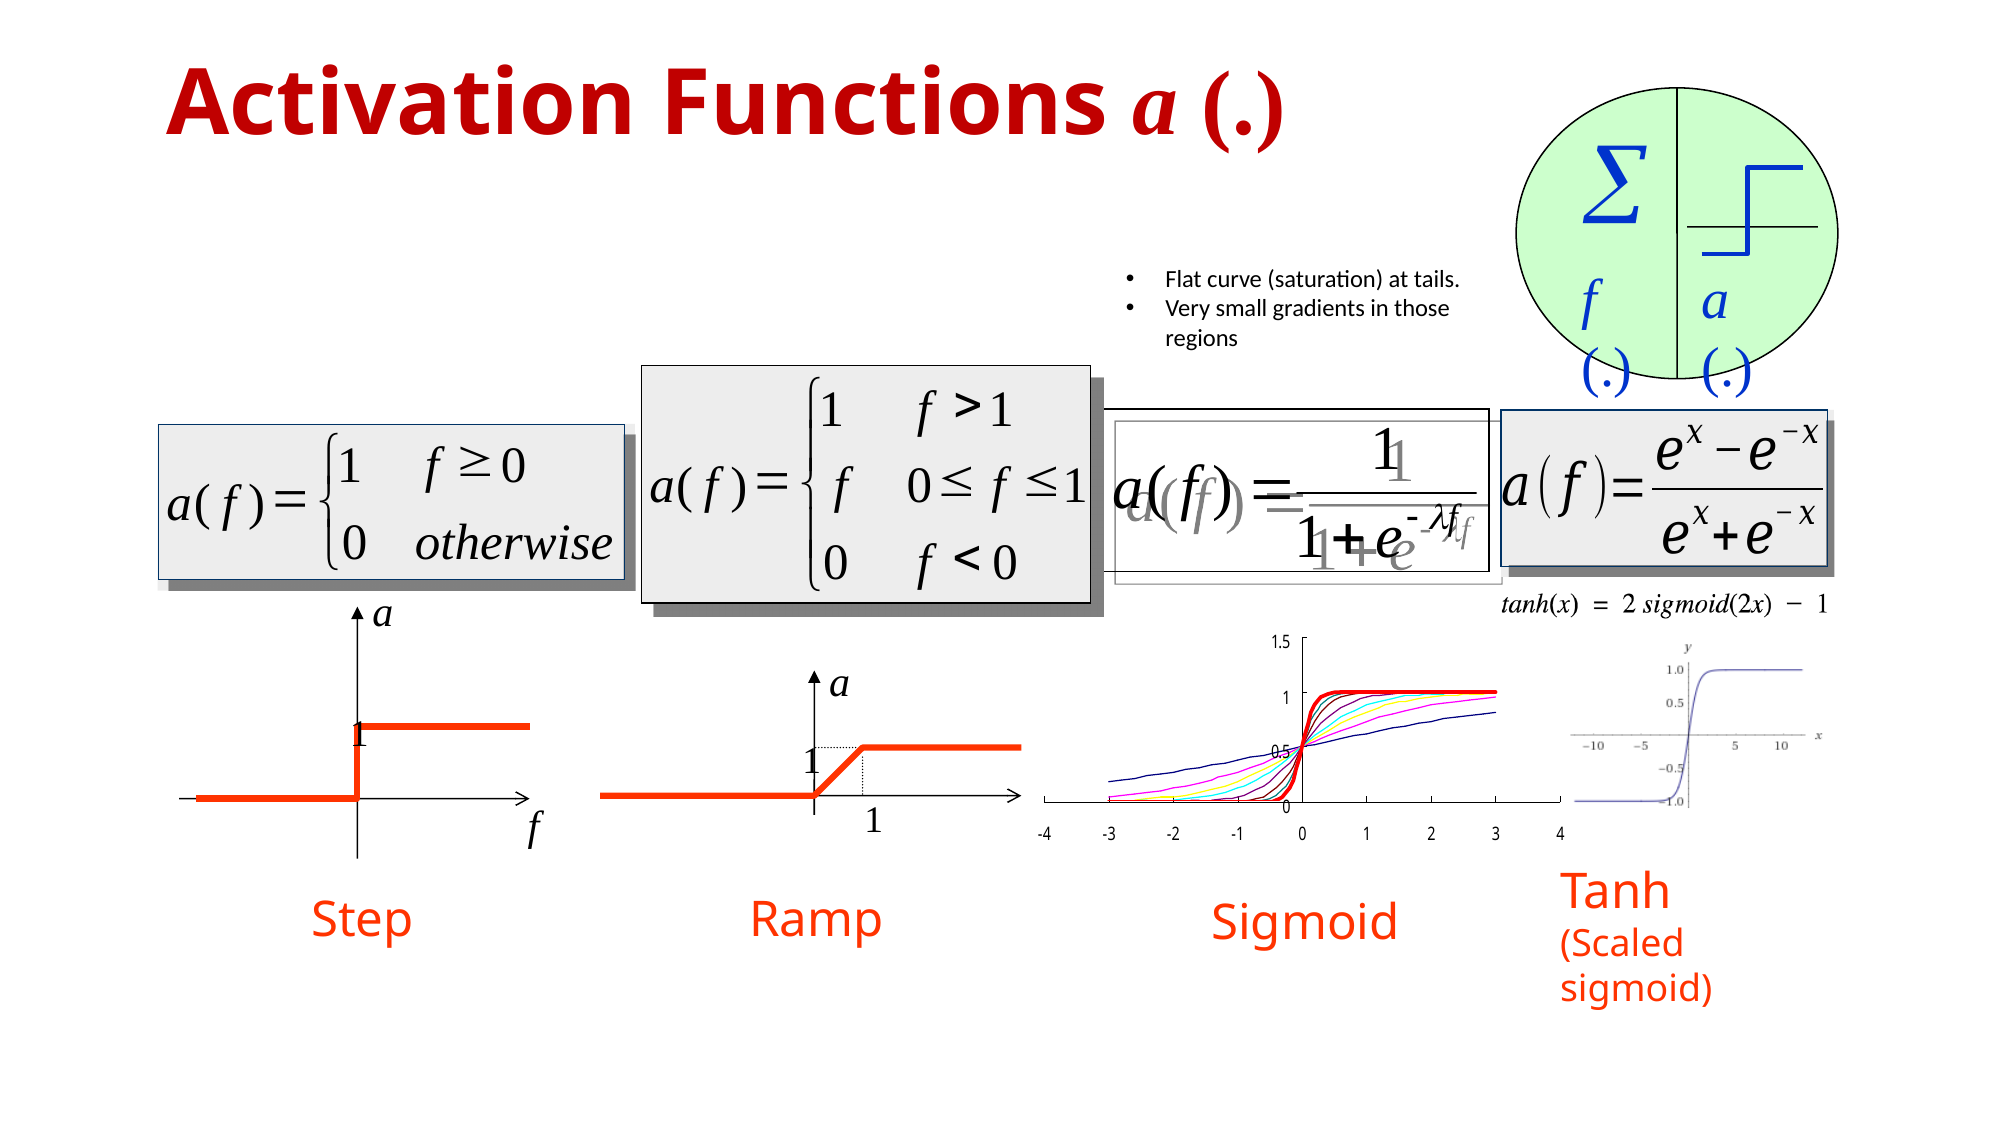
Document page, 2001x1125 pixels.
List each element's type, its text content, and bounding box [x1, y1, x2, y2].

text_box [1516, 87, 1838, 379]
title Activation Functions a (.) [151, 13, 1607, 197]
text_box Sigmoid [1196, 883, 1415, 958]
text_box Tanh (Scaled sigmoid) [1545, 852, 1818, 1017]
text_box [641, 365, 1091, 604]
text_box Ramp [734, 880, 899, 954]
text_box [600, 646, 1016, 849]
text_box Flat curve (saturation) at tails. Very small gradients in those regions [1111, 255, 1492, 359]
text_box Step [296, 880, 429, 954]
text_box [157, 423, 636, 591]
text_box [179, 591, 555, 859]
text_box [1501, 409, 1835, 577]
picture [1016, 589, 1831, 867]
picture [1103, 409, 1489, 571]
